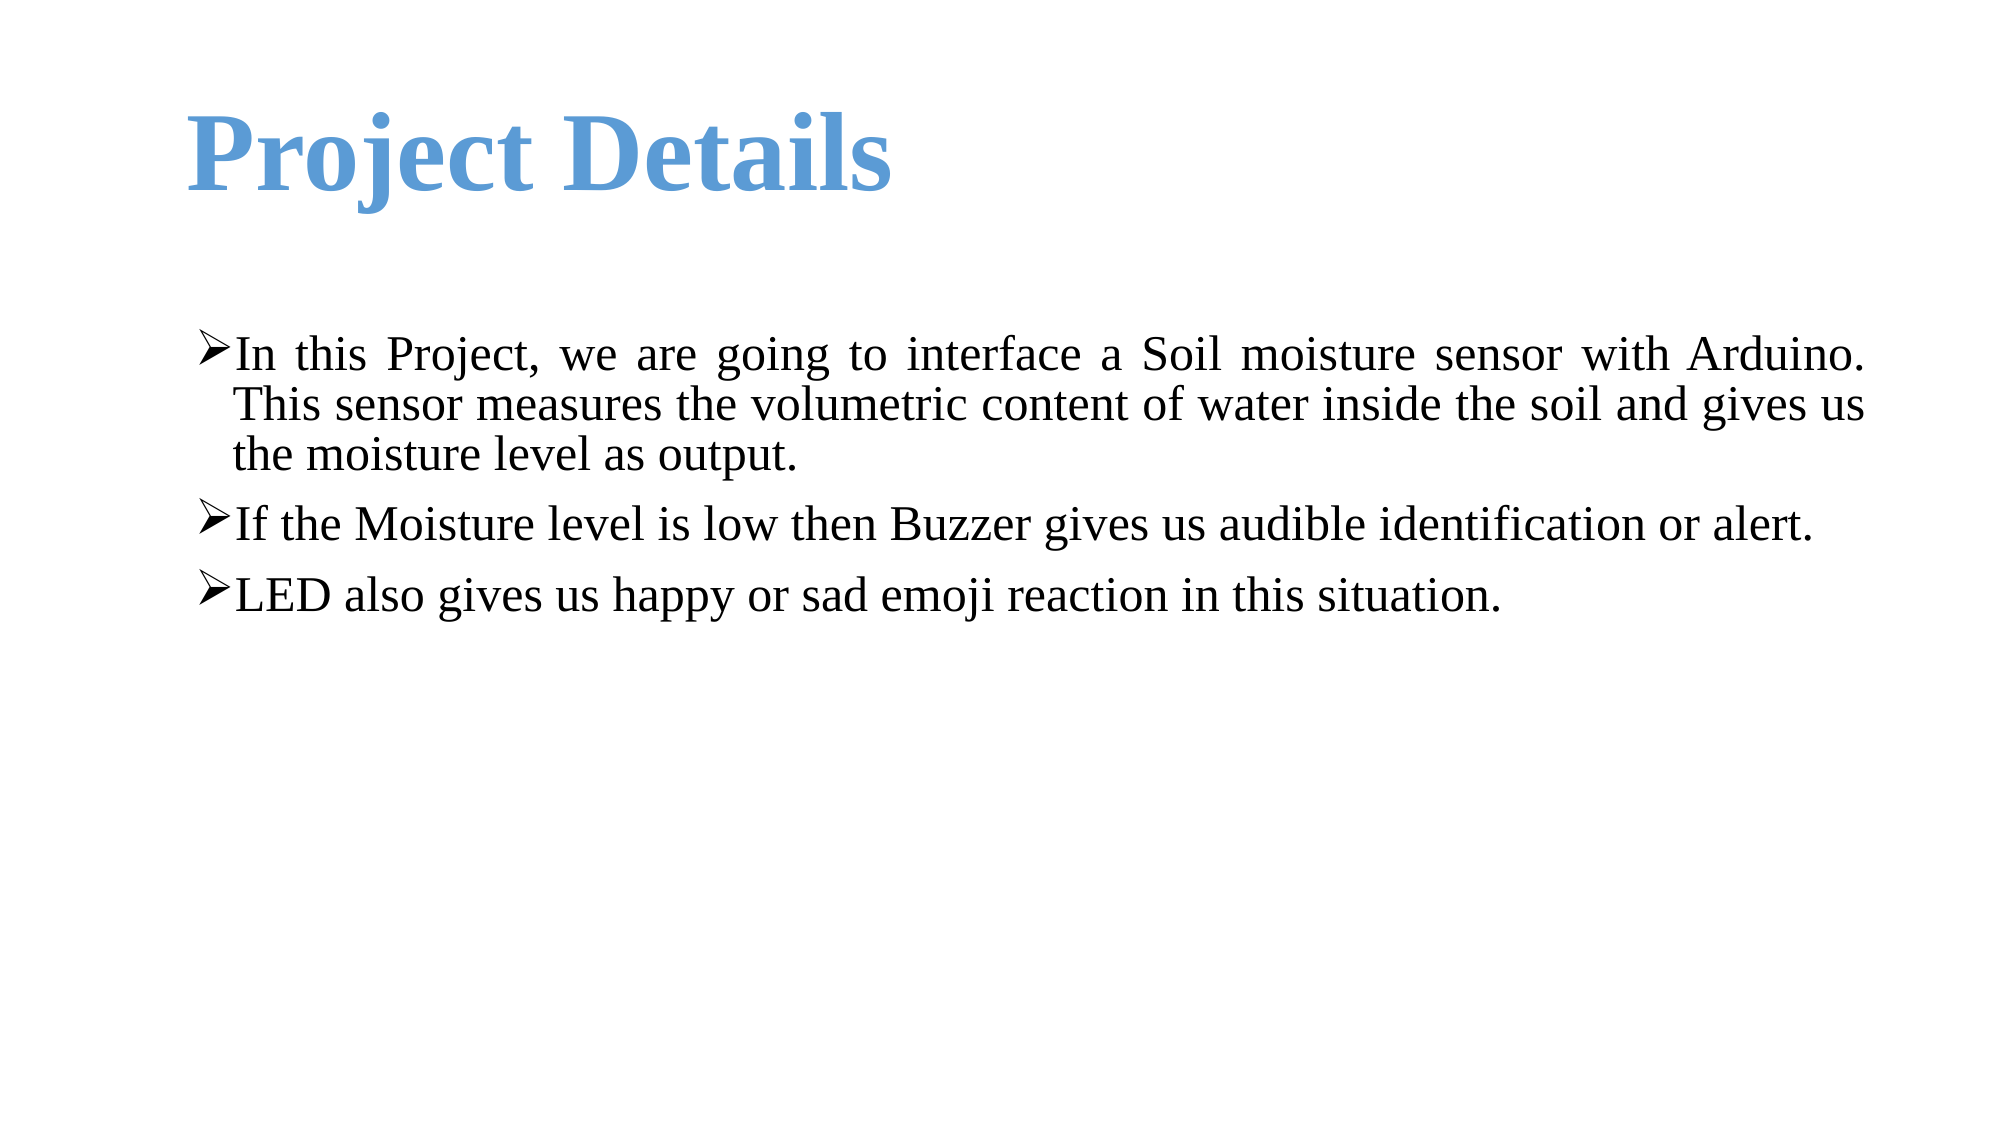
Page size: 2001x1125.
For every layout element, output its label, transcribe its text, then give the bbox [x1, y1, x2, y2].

list In this Project, we are going to interface a Soil moisture sensor with Arduino. This sensor measures the volumetric content of water inside the soil and gives us the moisture level as output. If the Moisture level is low then Buzzer gives us audible identification or alert. LED also gives us happy or sad emoji reaction in this situation. [180, 323, 1883, 890]
text_box Project Details [0, 70, 1110, 221]
